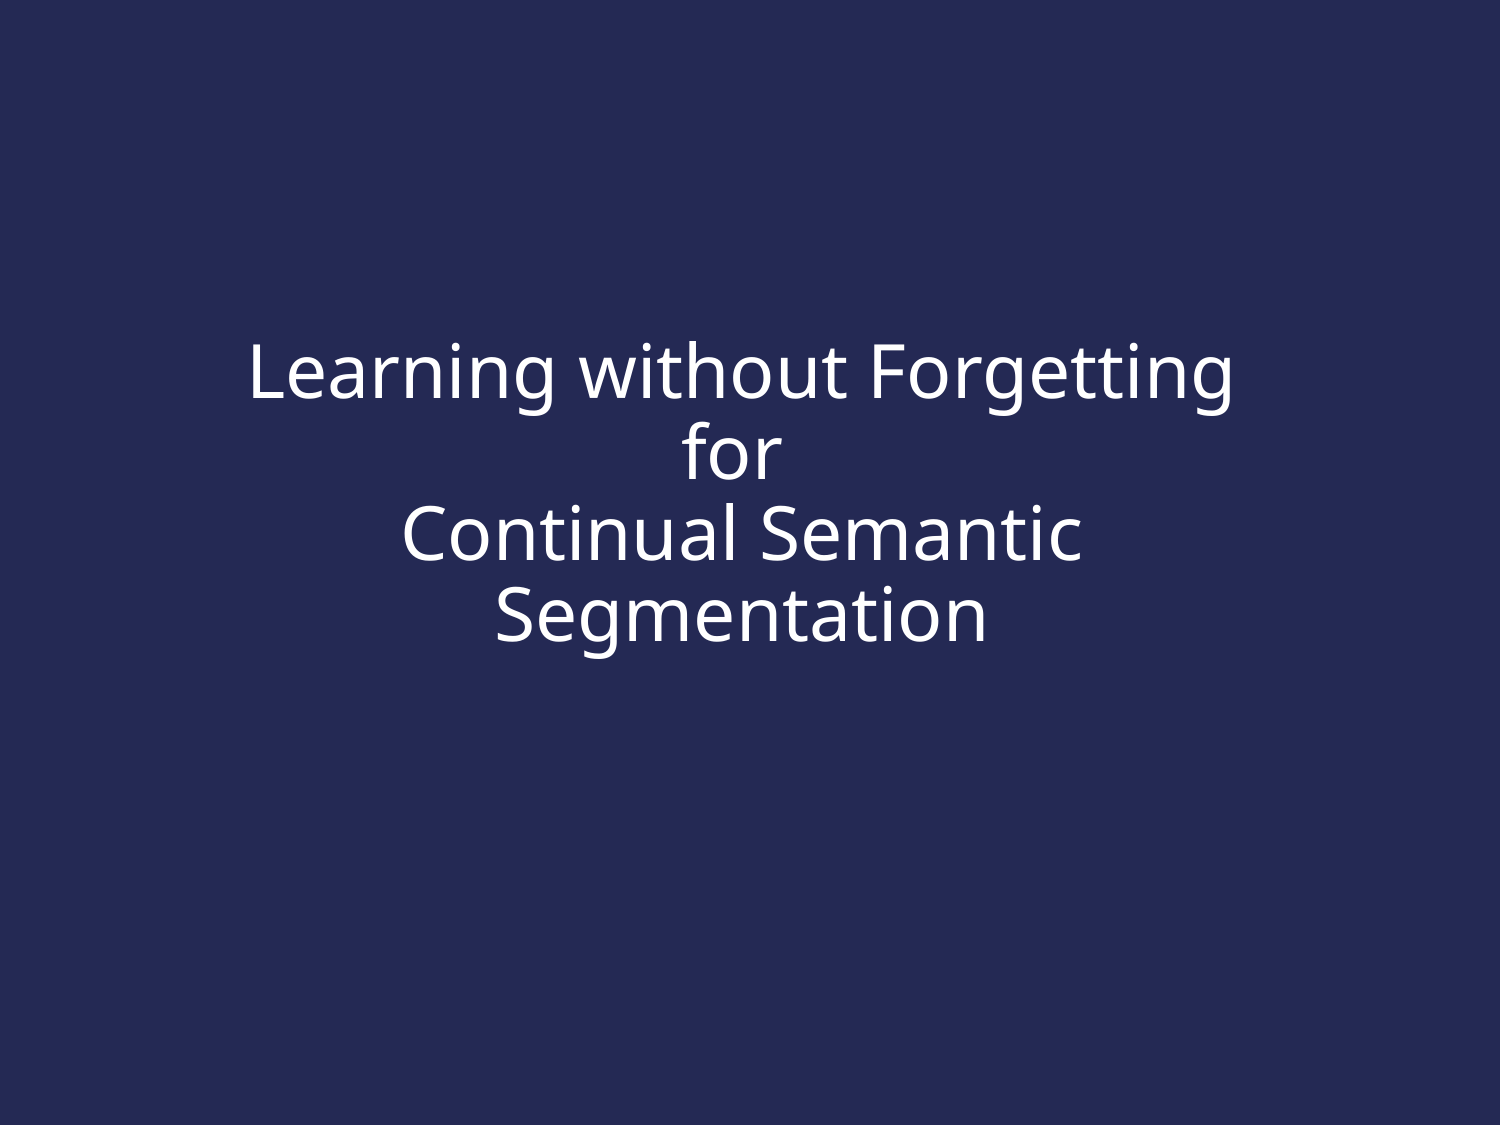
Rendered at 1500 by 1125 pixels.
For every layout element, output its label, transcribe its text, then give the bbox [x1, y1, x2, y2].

title Learning without Forgetting for Continual Semantic Segmentation [135, 277, 1349, 714]
